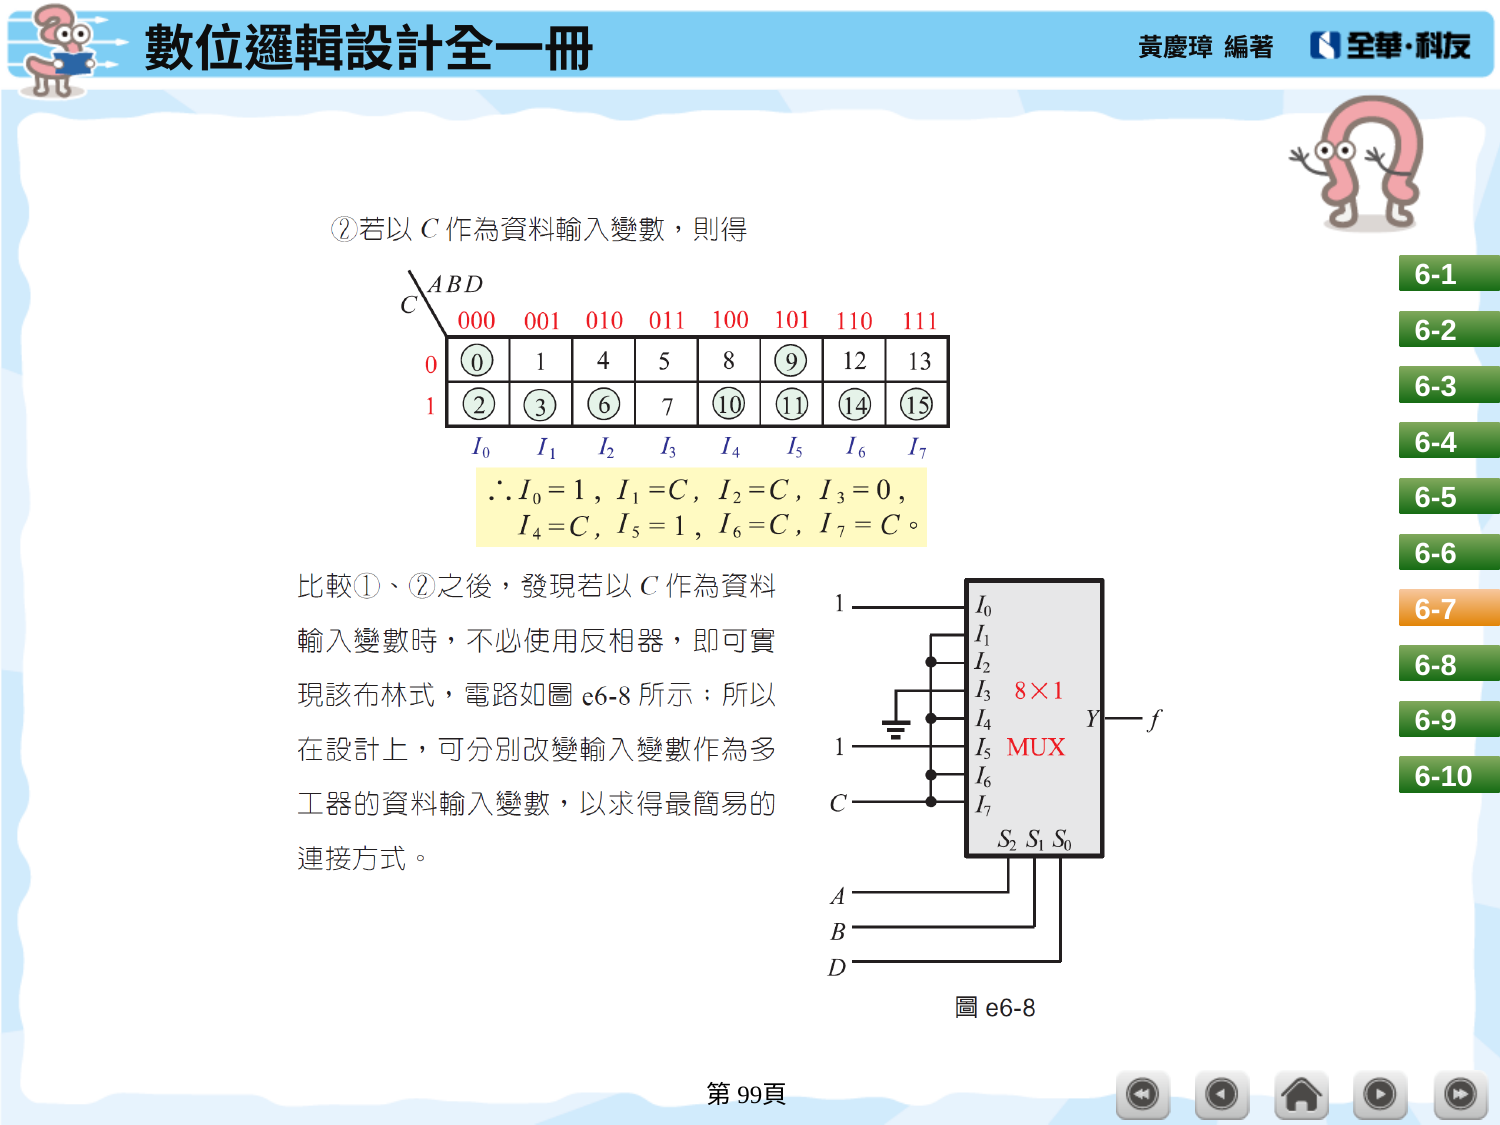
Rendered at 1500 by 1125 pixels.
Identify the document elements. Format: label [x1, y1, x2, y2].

picture [0, 0, 1500, 1125]
list [266, 196, 1175, 1024]
